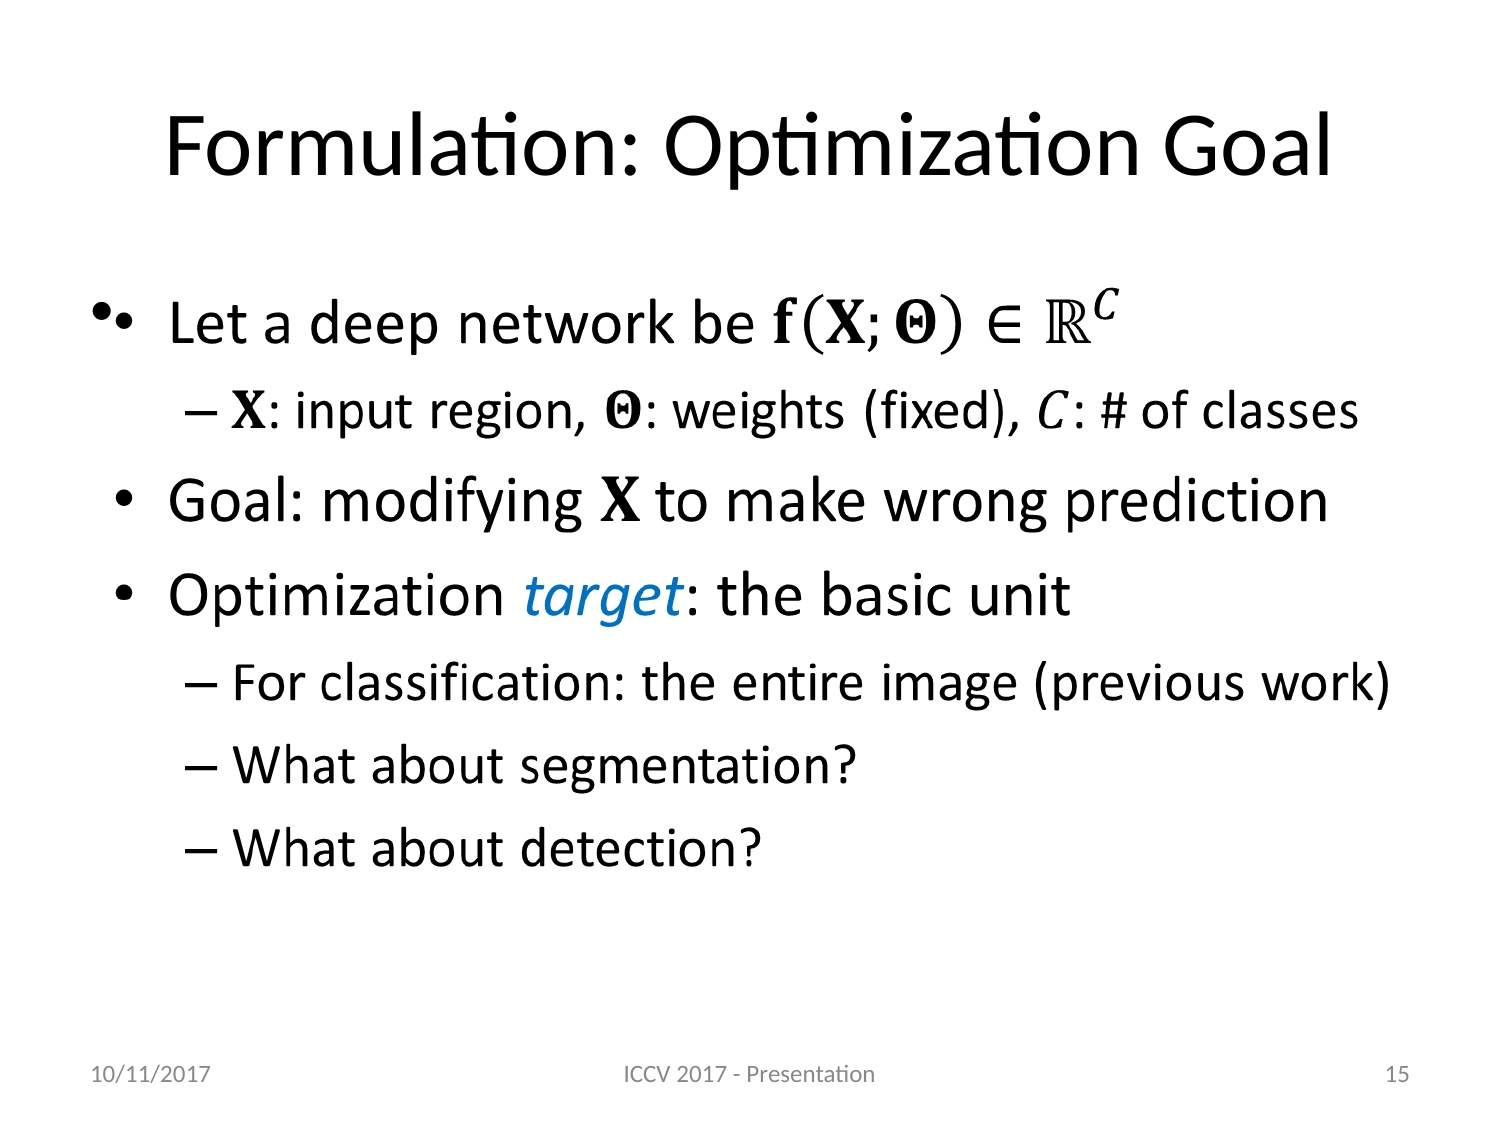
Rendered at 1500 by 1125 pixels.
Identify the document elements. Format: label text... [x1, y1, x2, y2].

slide_number ‹#› [1074, 1042, 1425, 1103]
list [75, 262, 1425, 1005]
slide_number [75, 1042, 425, 1103]
title Formulation: Optimization Goal [75, 45, 1425, 233]
footer ICCV 2017 - Presentation [512, 1042, 988, 1103]
